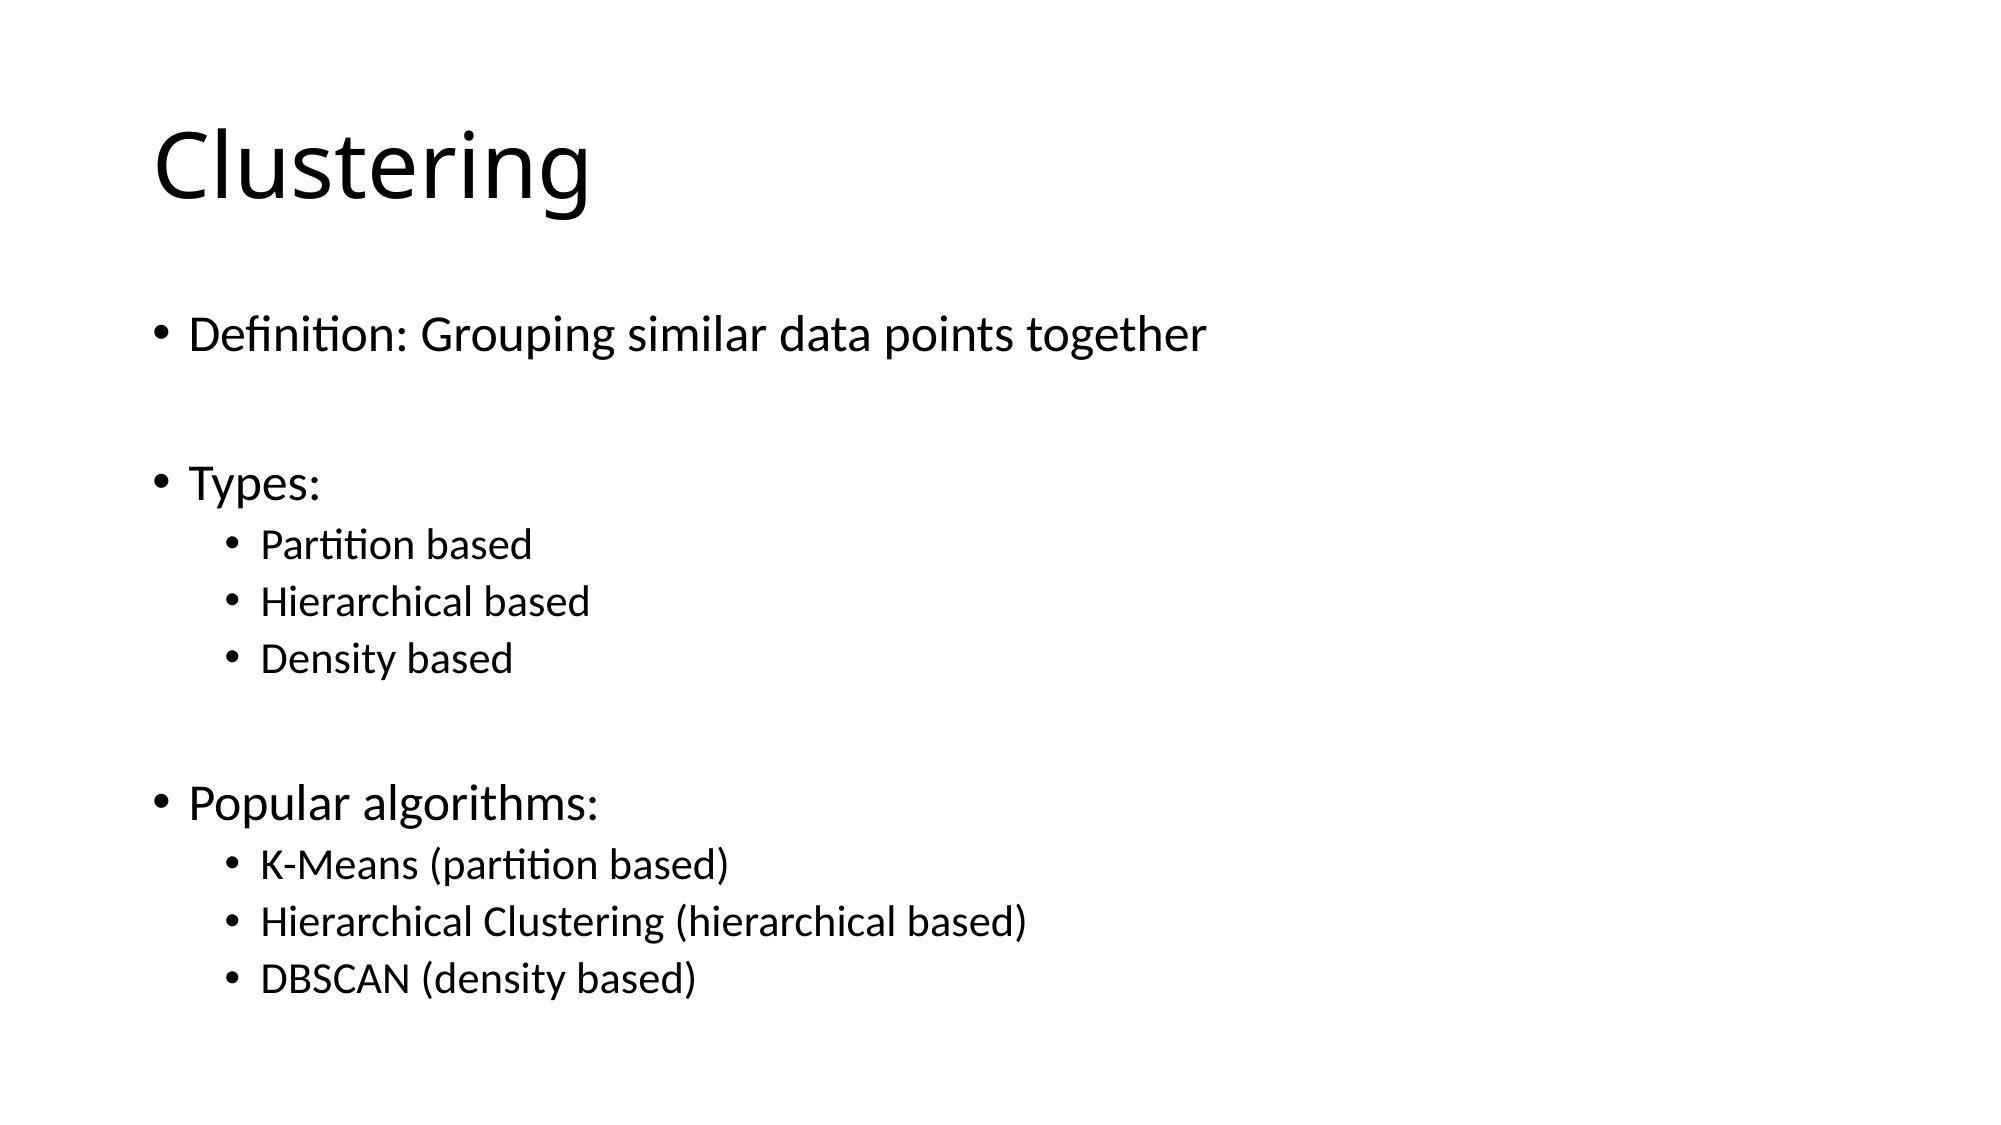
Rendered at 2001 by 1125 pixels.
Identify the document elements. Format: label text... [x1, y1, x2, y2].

list Definition: Grouping similar data points together Types: Partition based Hierarchical based Density based Popular algorithms: K-Means (partition based) Hierarchical Clustering (hierarchical based) DBSCAN (density based) [137, 299, 1863, 1014]
title Clustering [137, 59, 1863, 278]
